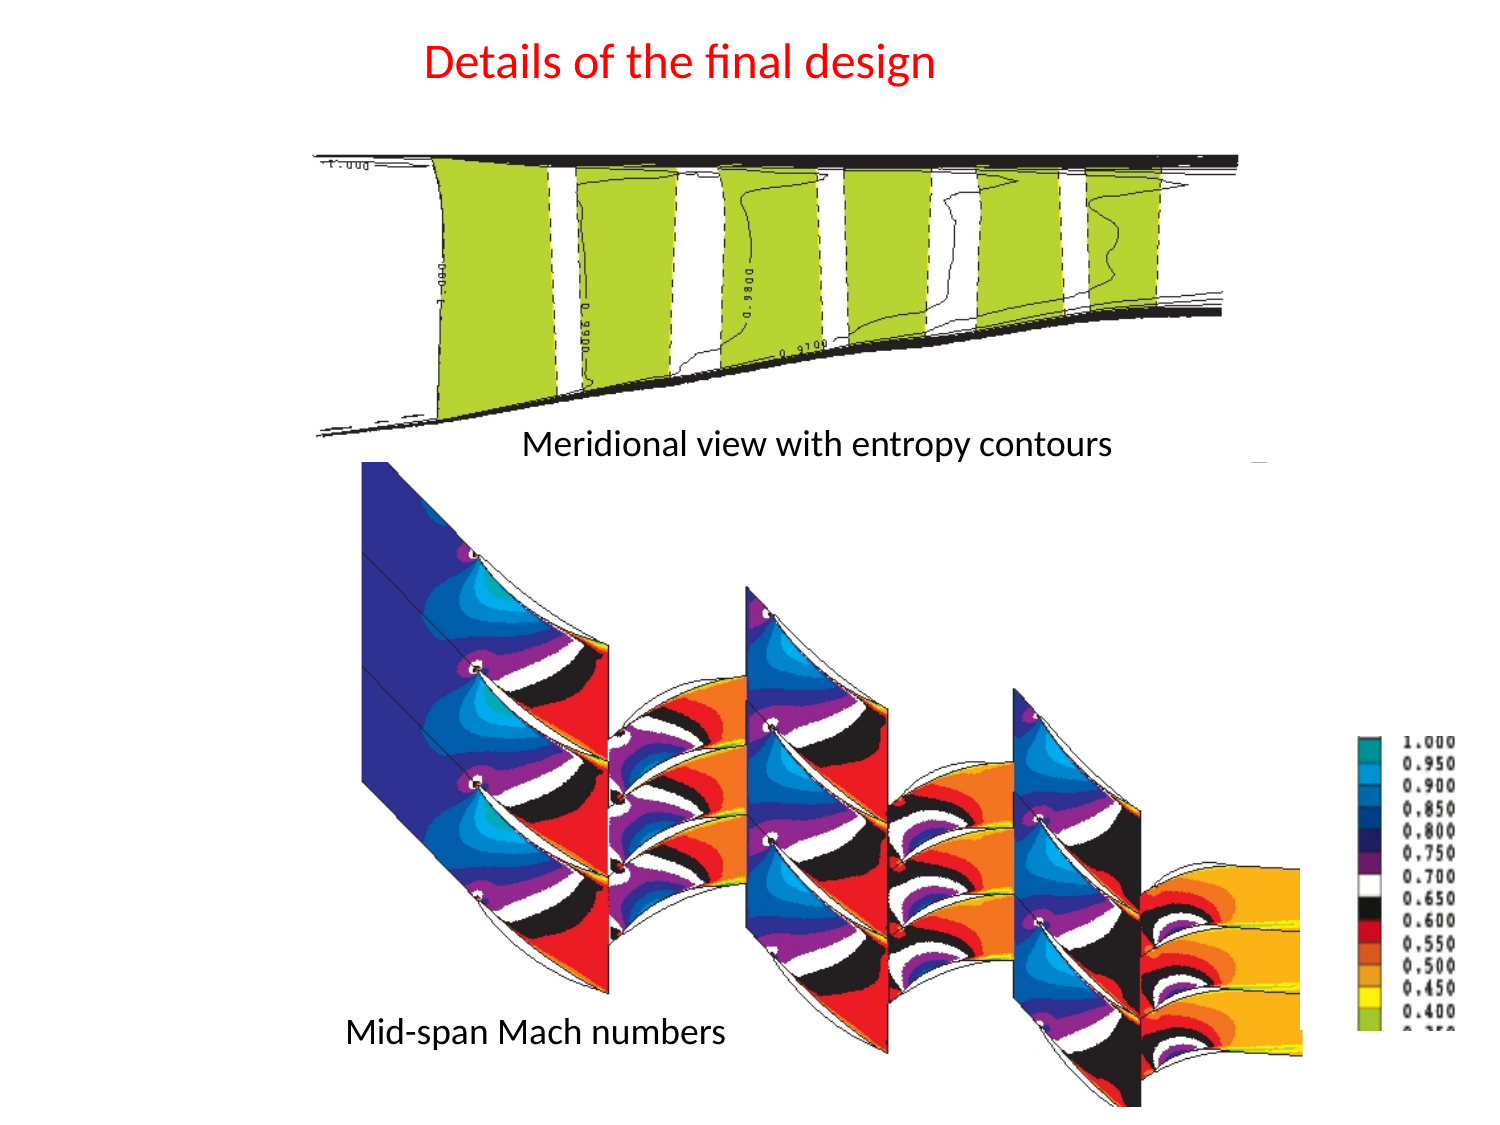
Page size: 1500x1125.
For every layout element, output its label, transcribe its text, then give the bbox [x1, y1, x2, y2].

picture [290, 118, 1464, 1107]
text_box Details of the final design [409, 21, 1246, 97]
